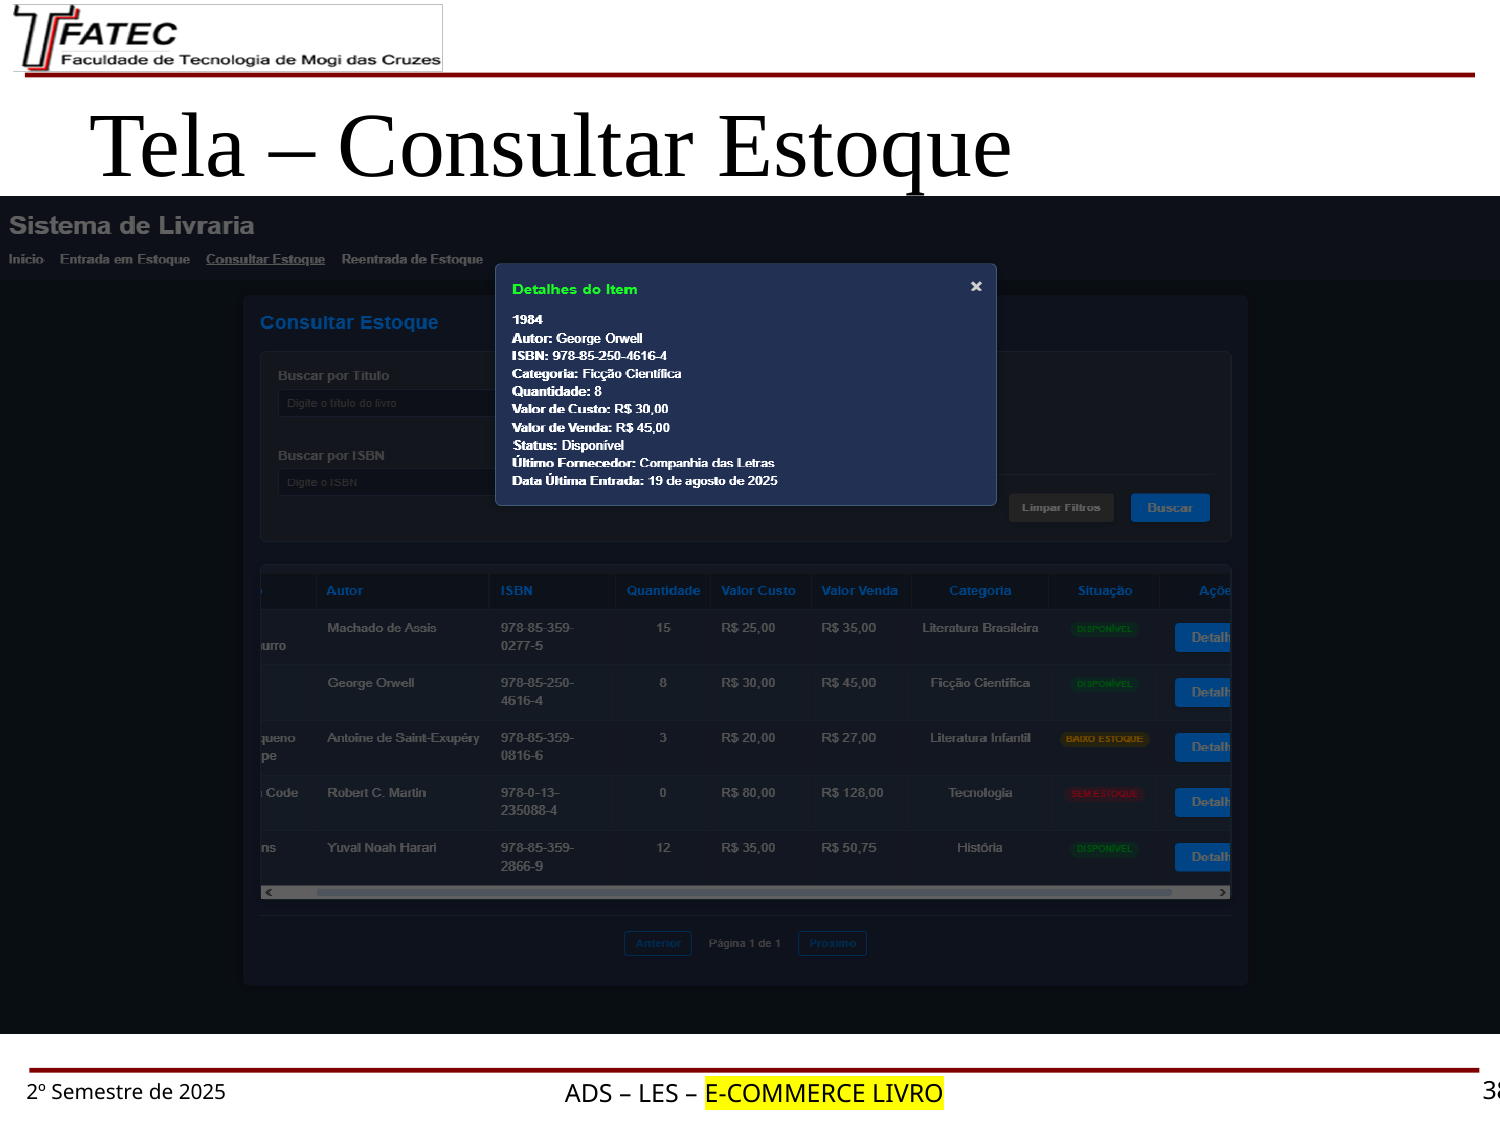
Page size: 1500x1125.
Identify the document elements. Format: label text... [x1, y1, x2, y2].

picture [0, 196, 1500, 1034]
picture [12, 4, 443, 72]
title Tela – Consultar Estoque [75, 77, 1425, 194]
